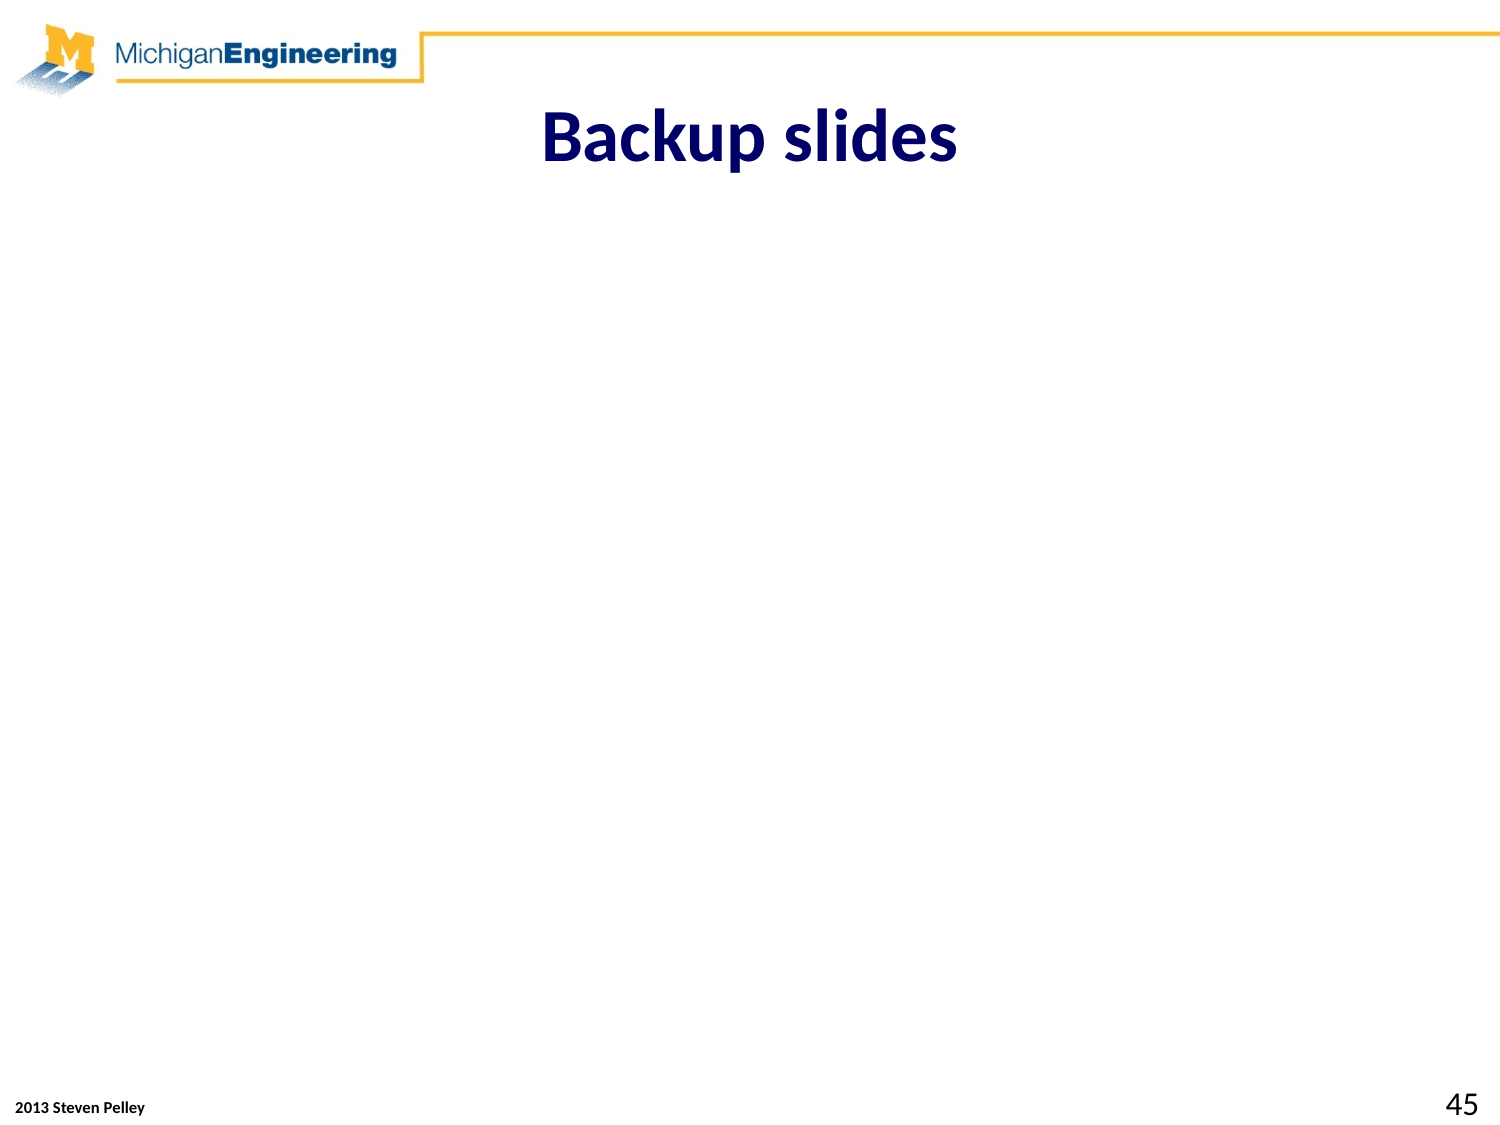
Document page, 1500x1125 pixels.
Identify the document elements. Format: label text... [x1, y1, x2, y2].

slide_number 45 [1425, 1074, 1500, 1125]
title Backup slides [74, 74, 1426, 188]
picture [12, 24, 1500, 97]
